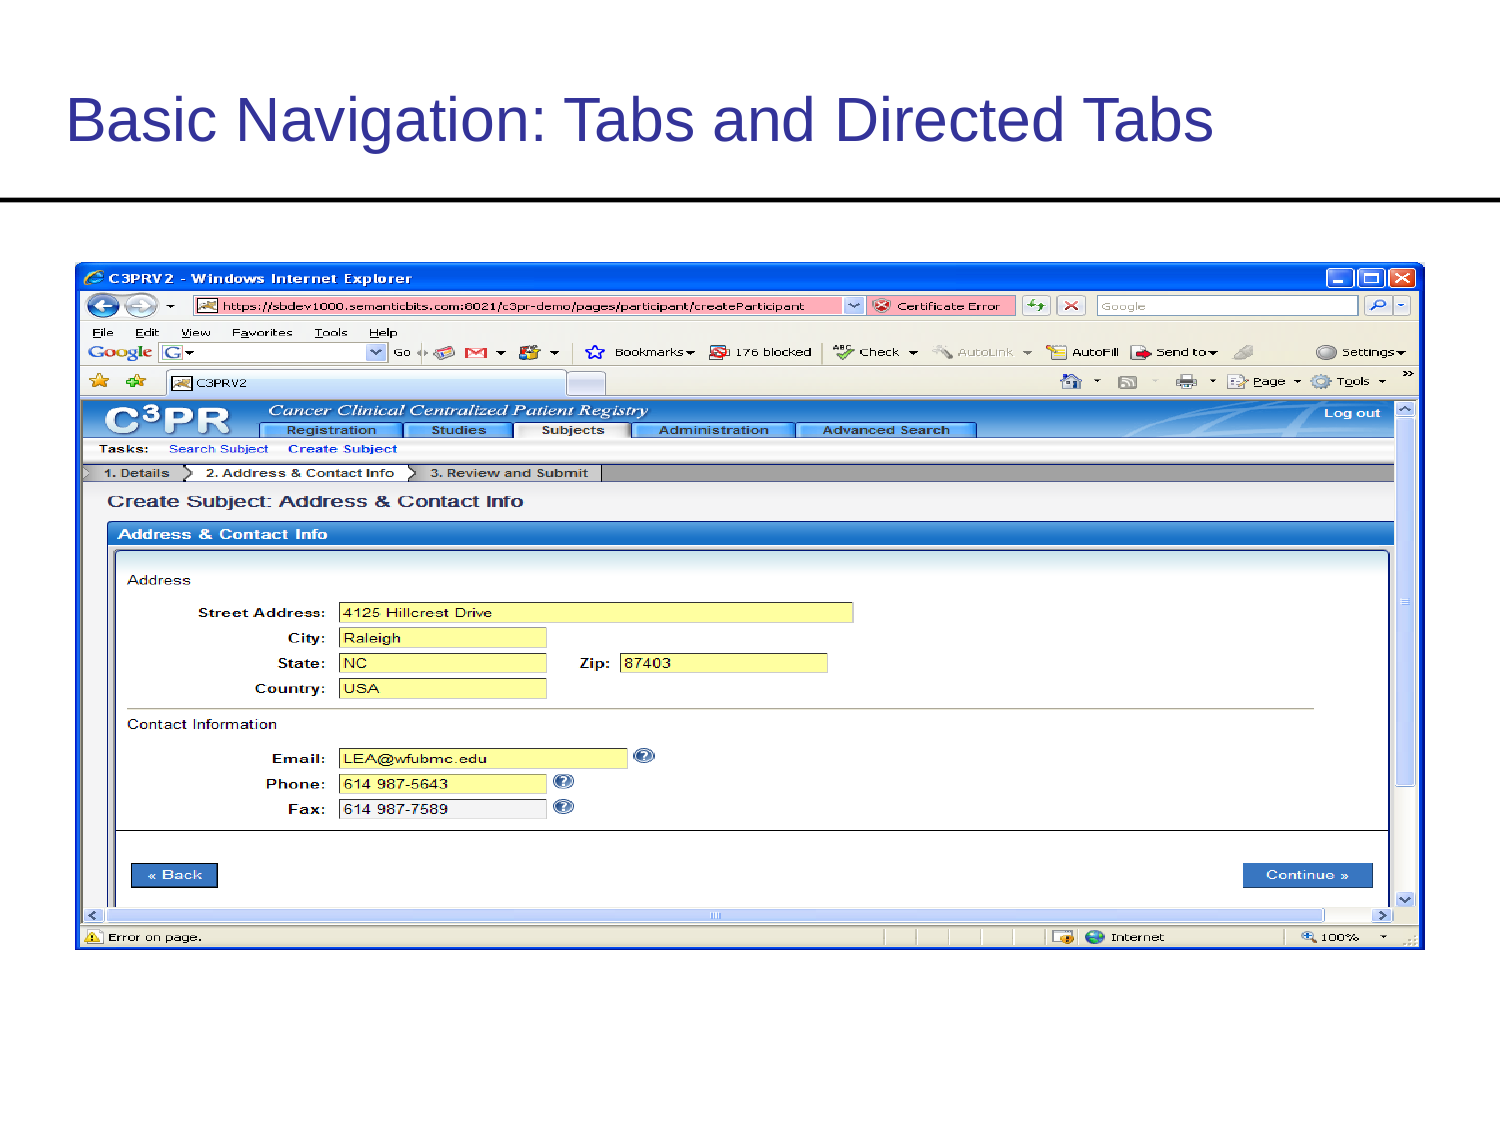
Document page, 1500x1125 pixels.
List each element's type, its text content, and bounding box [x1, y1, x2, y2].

title Basic Navigation: Tabs and Directed Tabs [49, 62, 1401, 171]
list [74, 262, 1426, 951]
